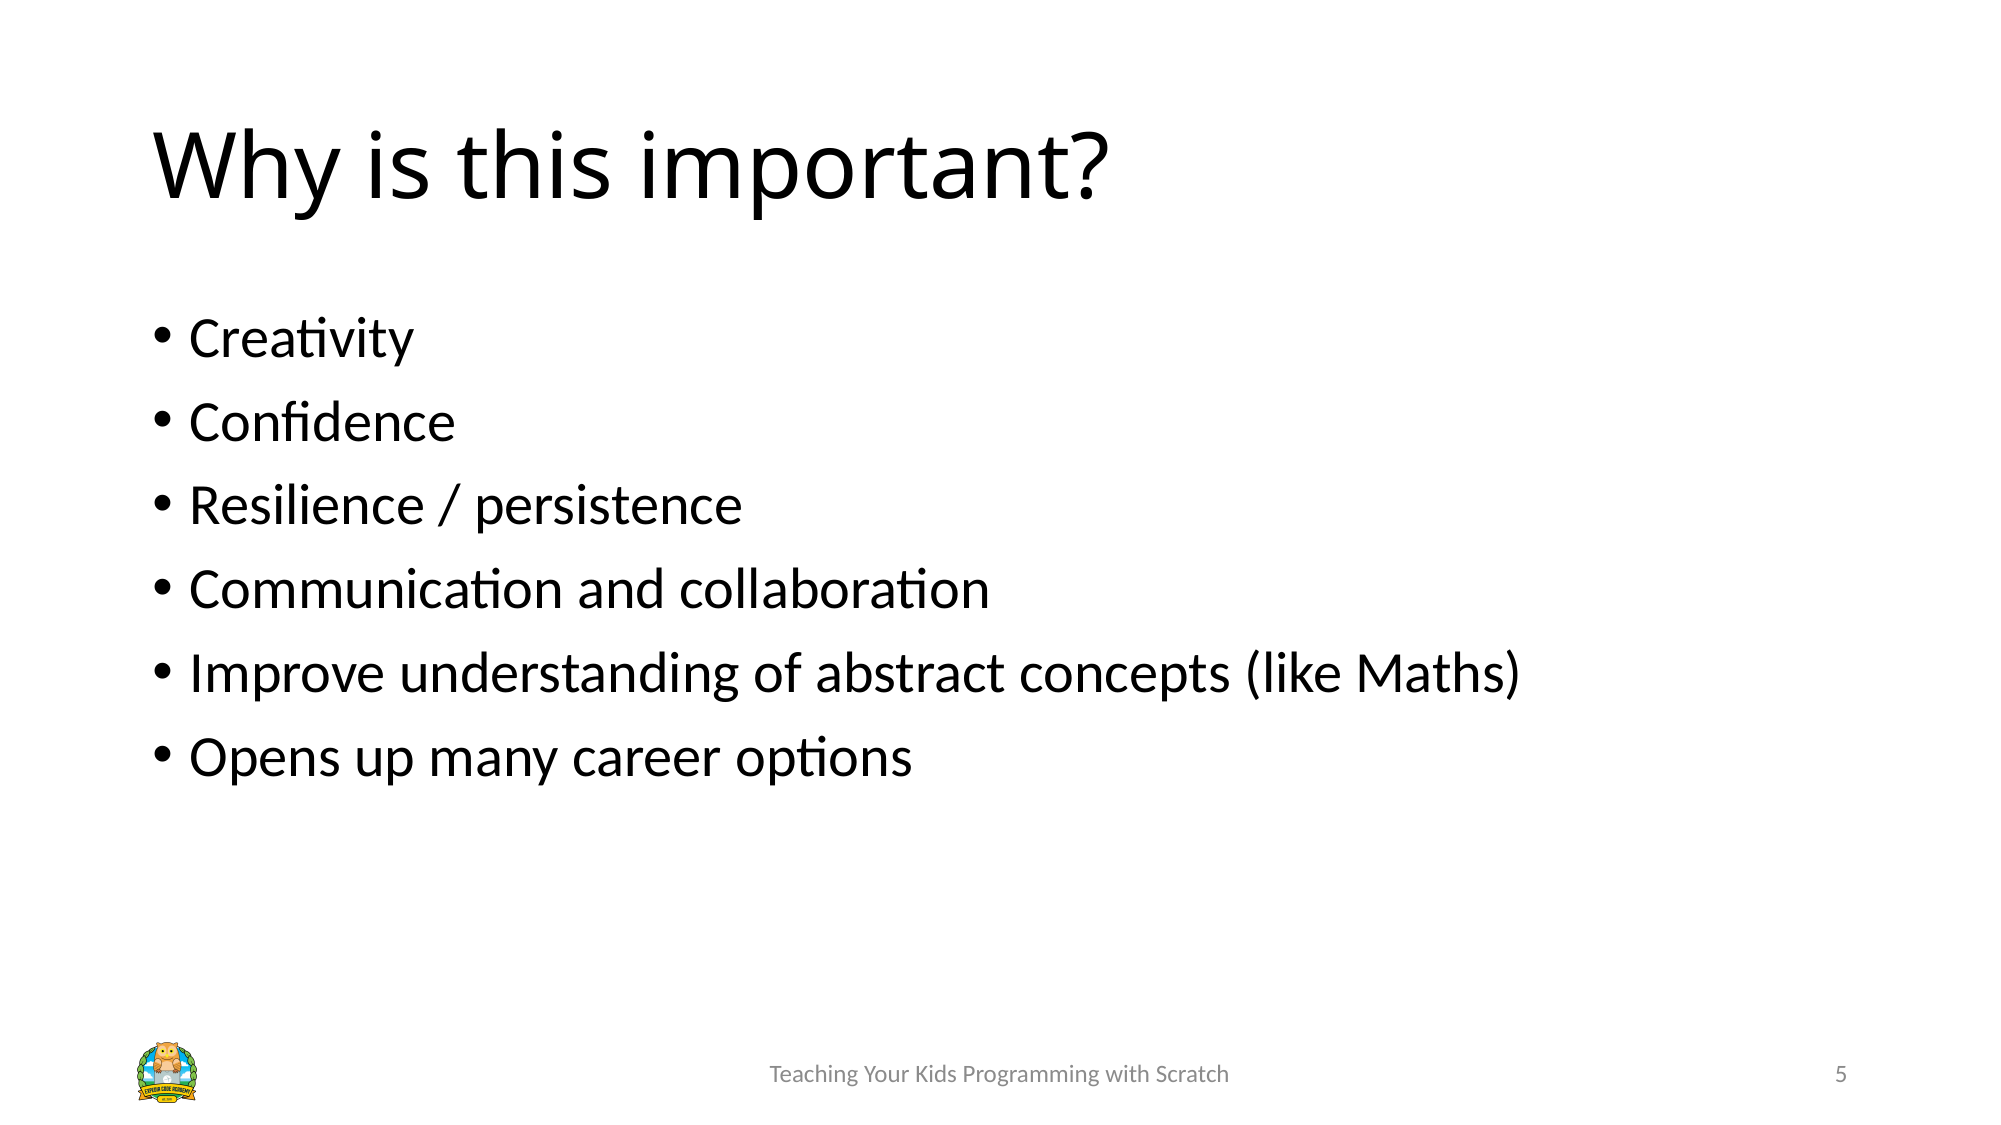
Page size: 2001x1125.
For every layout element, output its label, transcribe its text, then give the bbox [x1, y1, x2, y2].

footer Teaching Your Kids Programming with Scratch [662, 1042, 1338, 1103]
picture [137, 1042, 197, 1103]
slide_number 5 [1412, 1042, 1863, 1103]
list Creativity Confidence Resilience / persistence Communication and collaboration Improve understanding of abstract concepts (like Maths) Opens up many career options [137, 299, 1863, 1014]
title Why is this important? [137, 59, 1863, 278]
